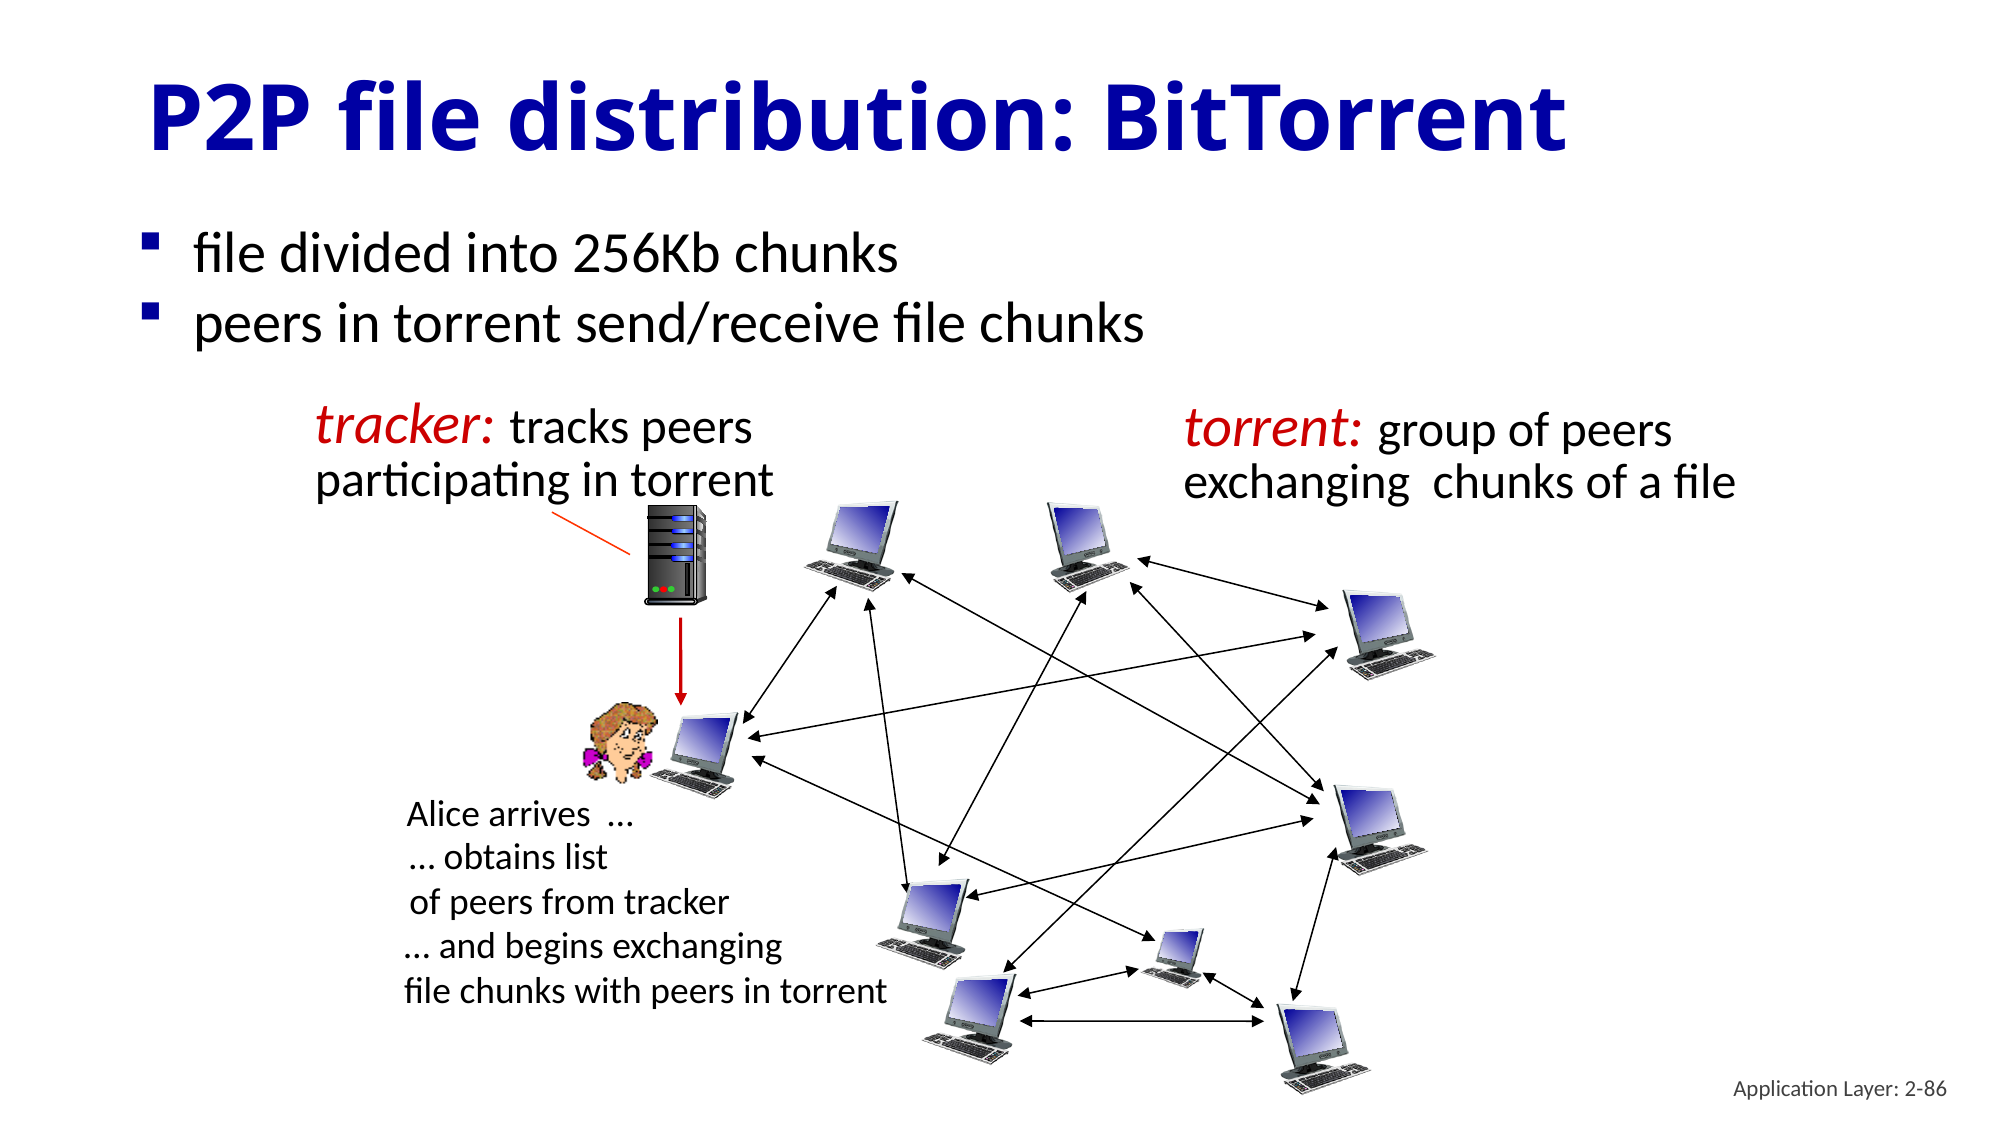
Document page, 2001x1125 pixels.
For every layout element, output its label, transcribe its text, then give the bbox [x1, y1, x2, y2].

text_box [1273, 999, 1394, 1102]
text_box Alice arrives … [391, 781, 649, 842]
text_box [1004, 941, 1036, 969]
text_box [1019, 971, 1125, 1000]
text_box [674, 617, 687, 706]
text_box [1316, 599, 1329, 612]
text_box tracker: tracks peers participating in torrent [300, 389, 790, 515]
text_box torrent: group of peers exchanging chunks of a file [1168, 391, 1833, 517]
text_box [742, 585, 1316, 941]
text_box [1125, 925, 1206, 993]
text_box … obtains list of peers from tracker [394, 824, 742, 913]
text_box [1316, 646, 1338, 669]
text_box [780, 496, 901, 599]
text_box [1019, 1014, 1265, 1028]
picture [580, 702, 658, 787]
text_box [1206, 972, 1265, 1009]
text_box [1044, 498, 1150, 600]
text_box file divided into 256Kb chunks peers in torrent send/receive file chunks [122, 206, 1292, 373]
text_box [644, 505, 708, 605]
text_box [1316, 777, 1324, 792]
text_box [1290, 941, 1310, 999]
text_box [627, 708, 740, 806]
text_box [898, 969, 1019, 1072]
title P2P file distribution: BitTorrent [131, 47, 1856, 195]
text_box … and begins exchanging file chunks with peers in torrent [389, 913, 898, 1019]
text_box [852, 874, 972, 977]
text_box [901, 573, 924, 585]
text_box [1330, 780, 1451, 883]
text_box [1339, 585, 1459, 688]
slide_number Application Layer: 2- [1512, 1056, 1963, 1117]
